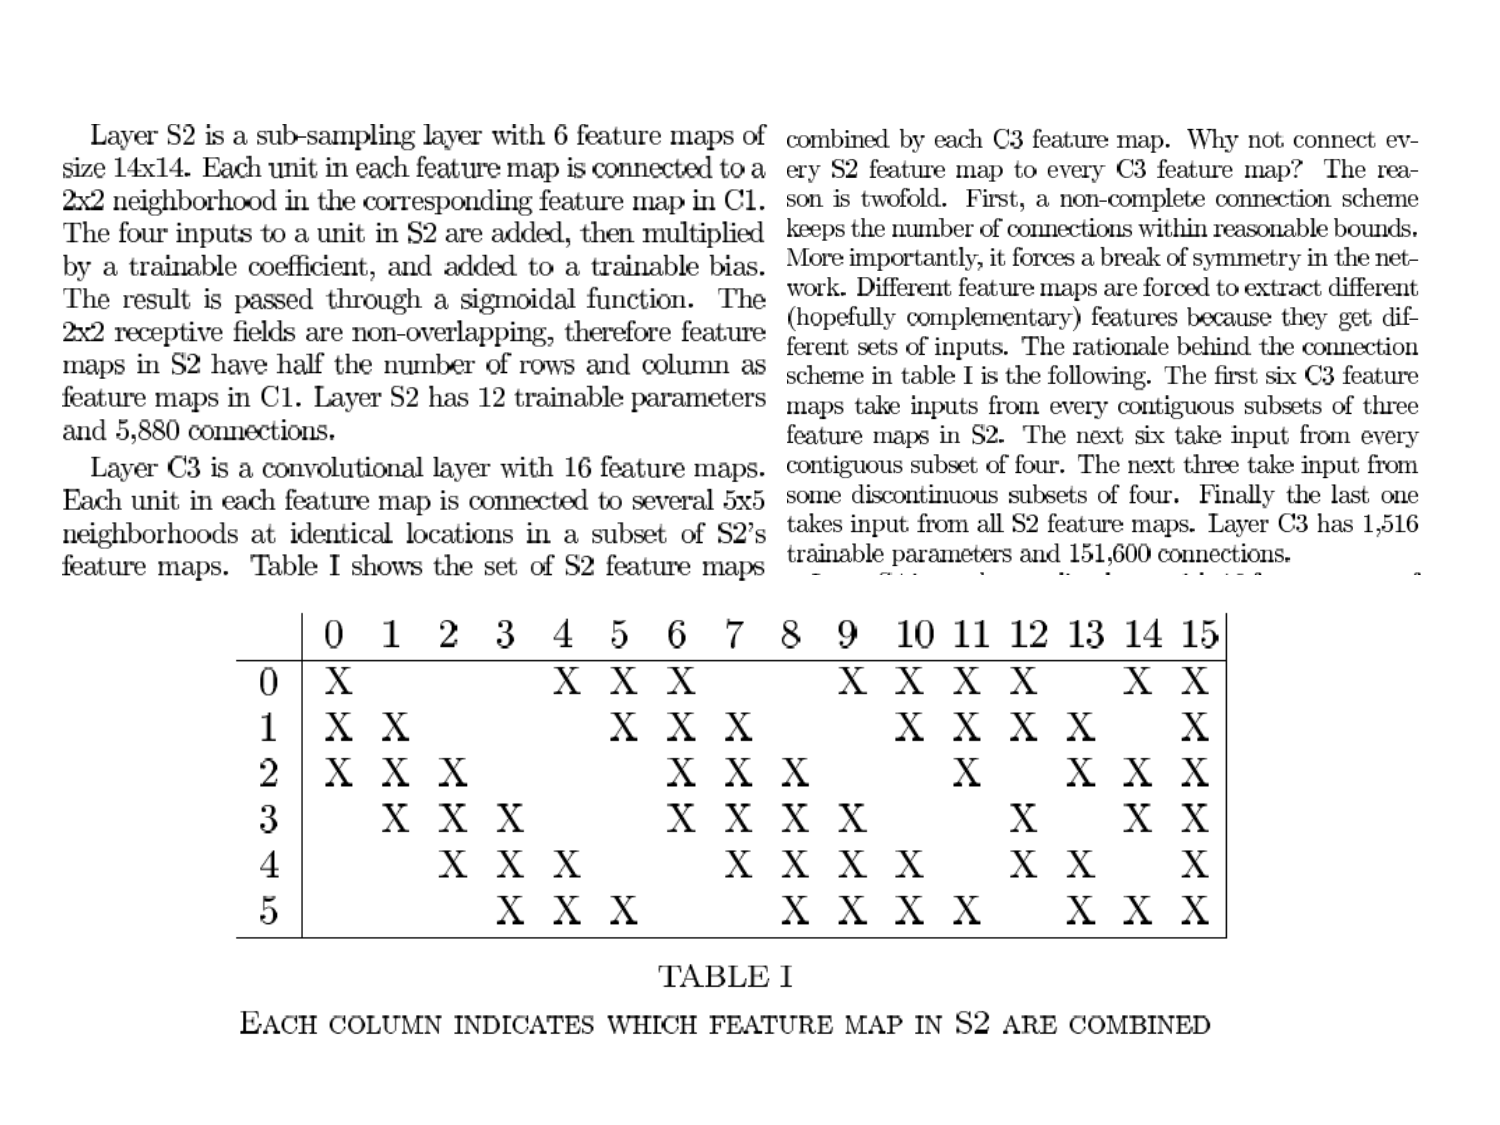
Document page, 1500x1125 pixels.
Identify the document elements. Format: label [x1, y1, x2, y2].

picture [62, 124, 770, 588]
picture [787, 124, 1427, 576]
picture [224, 599, 1251, 1044]
